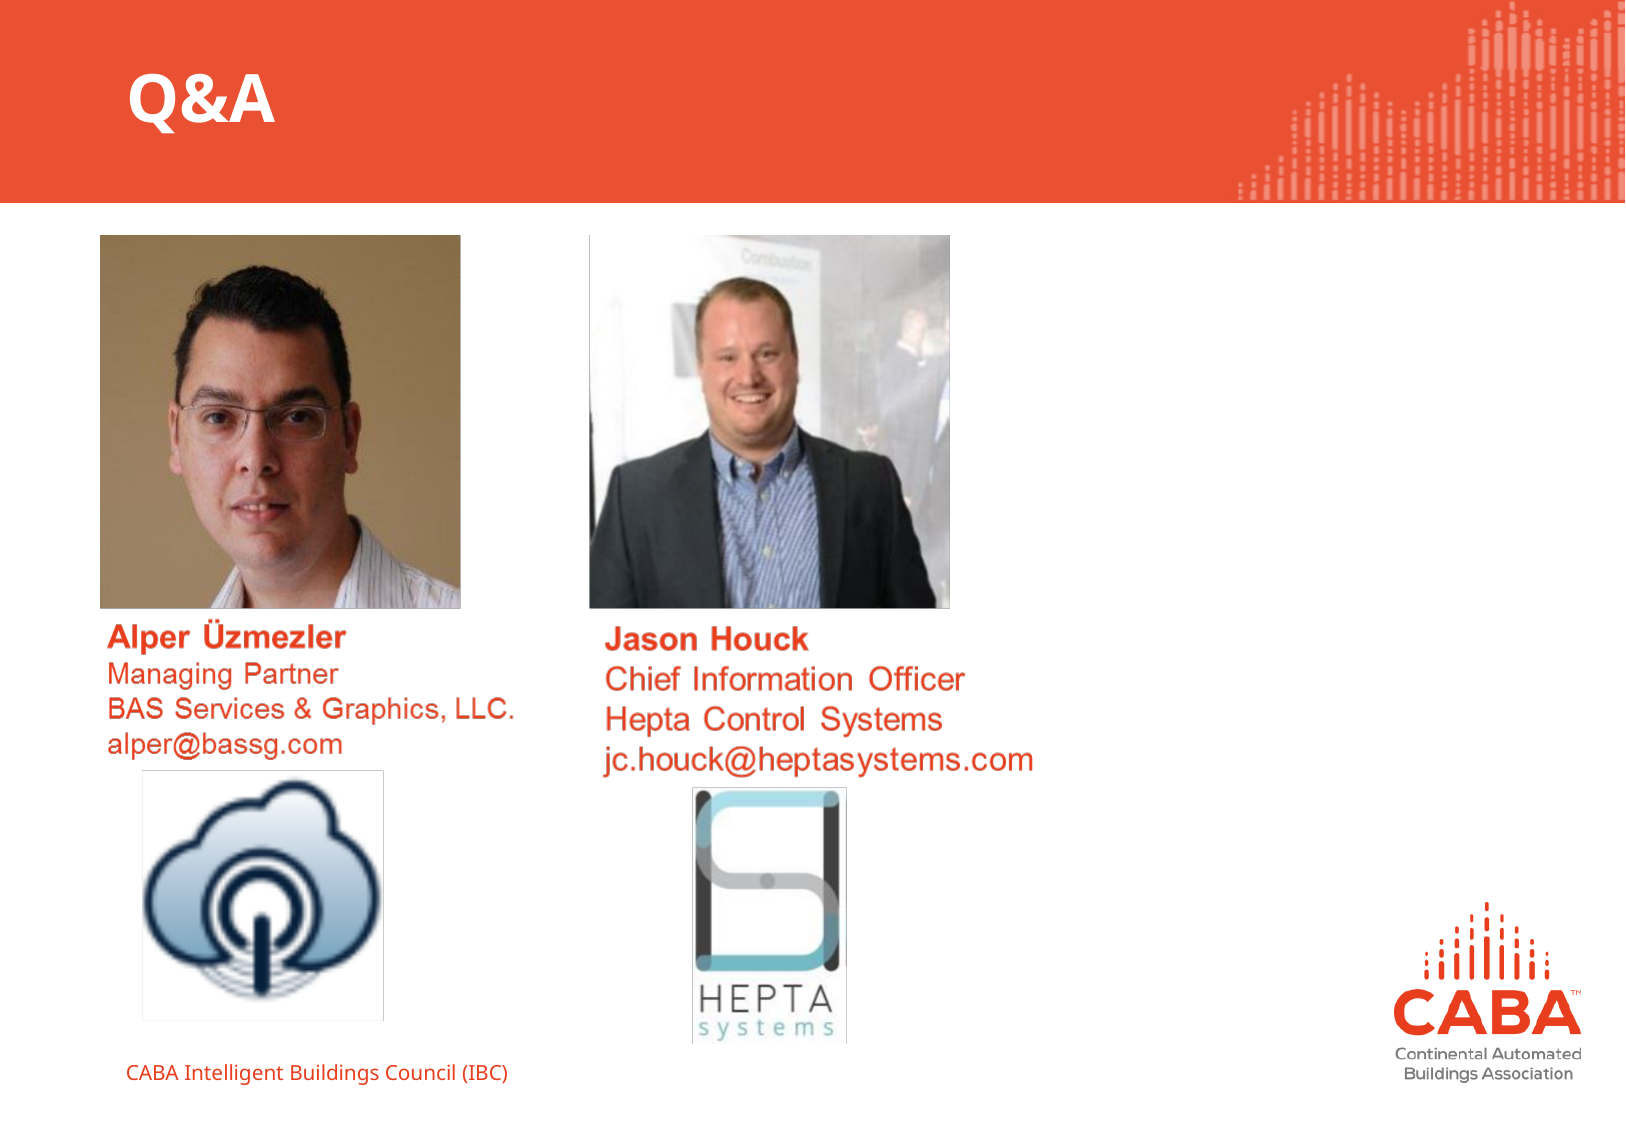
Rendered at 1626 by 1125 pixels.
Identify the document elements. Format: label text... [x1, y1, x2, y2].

title Q&A [111, 57, 1486, 144]
picture [0, 0, 1625, 203]
picture [86, 235, 1094, 1044]
picture [1350, 859, 1625, 1125]
